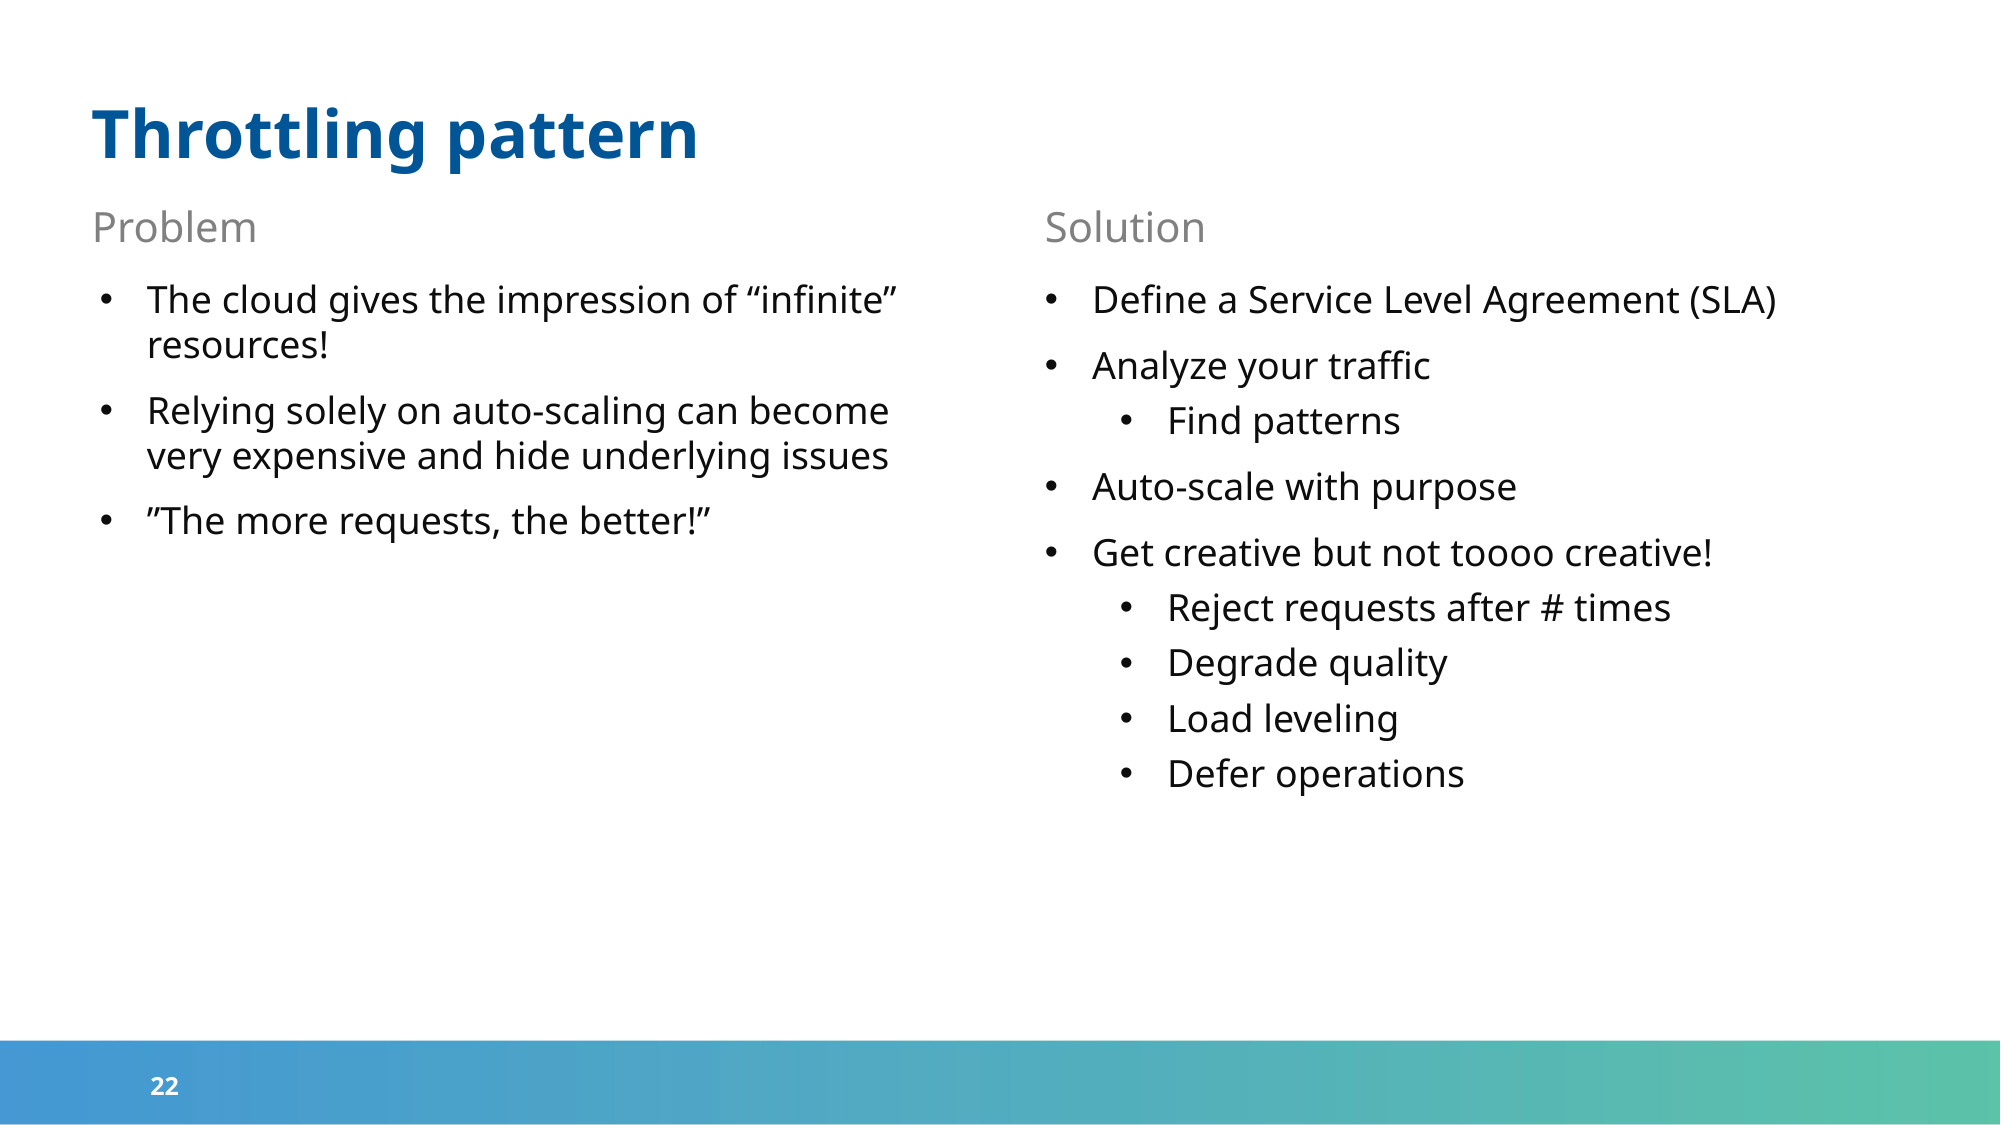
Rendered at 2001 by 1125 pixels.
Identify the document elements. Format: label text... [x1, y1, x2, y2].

picture [0, 0, 2000, 1125]
list The cloud gives the impression of “infinite” resources! Relying solely on auto-scaling can become very expensive and hide underlying issues ”The more requests, the better!” [84, 269, 970, 999]
text_box Solution [1030, 198, 1924, 269]
list Problem [76, 198, 970, 269]
list Define a Service Level Agreement (SLA) Analyze your traffic Find patterns Auto-scale with purpose Get creative but not toooo creative! Reject requests after # times Degrade quality Load leveling Defer operations [1030, 269, 1916, 975]
title Throttling pattern [76, 71, 1924, 181]
